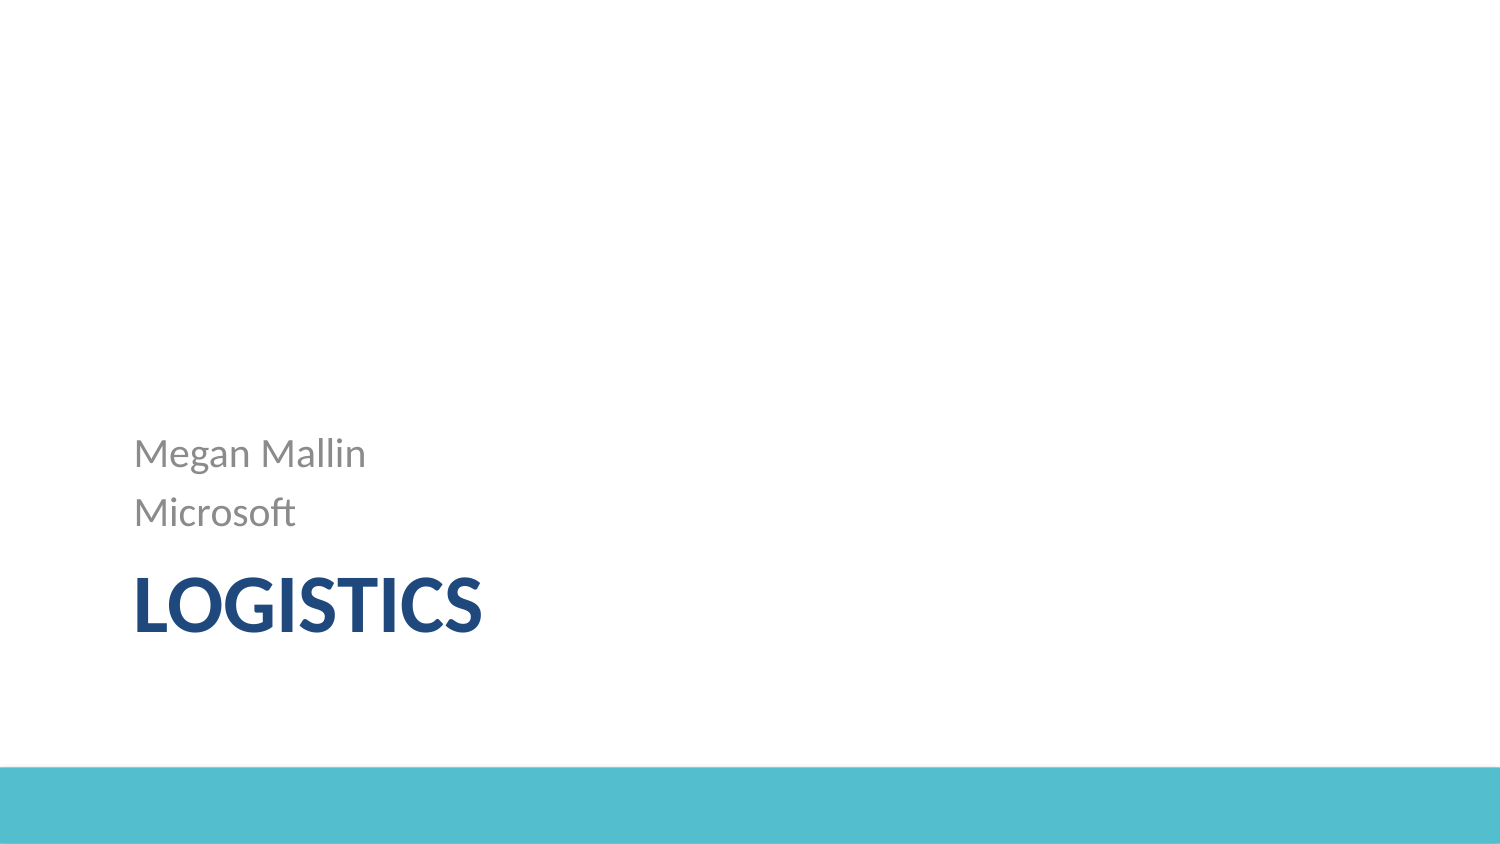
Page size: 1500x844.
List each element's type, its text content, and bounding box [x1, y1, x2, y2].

title Logistics [118, 543, 1394, 710]
list Megan Mallin Microsoft [118, 357, 1394, 543]
